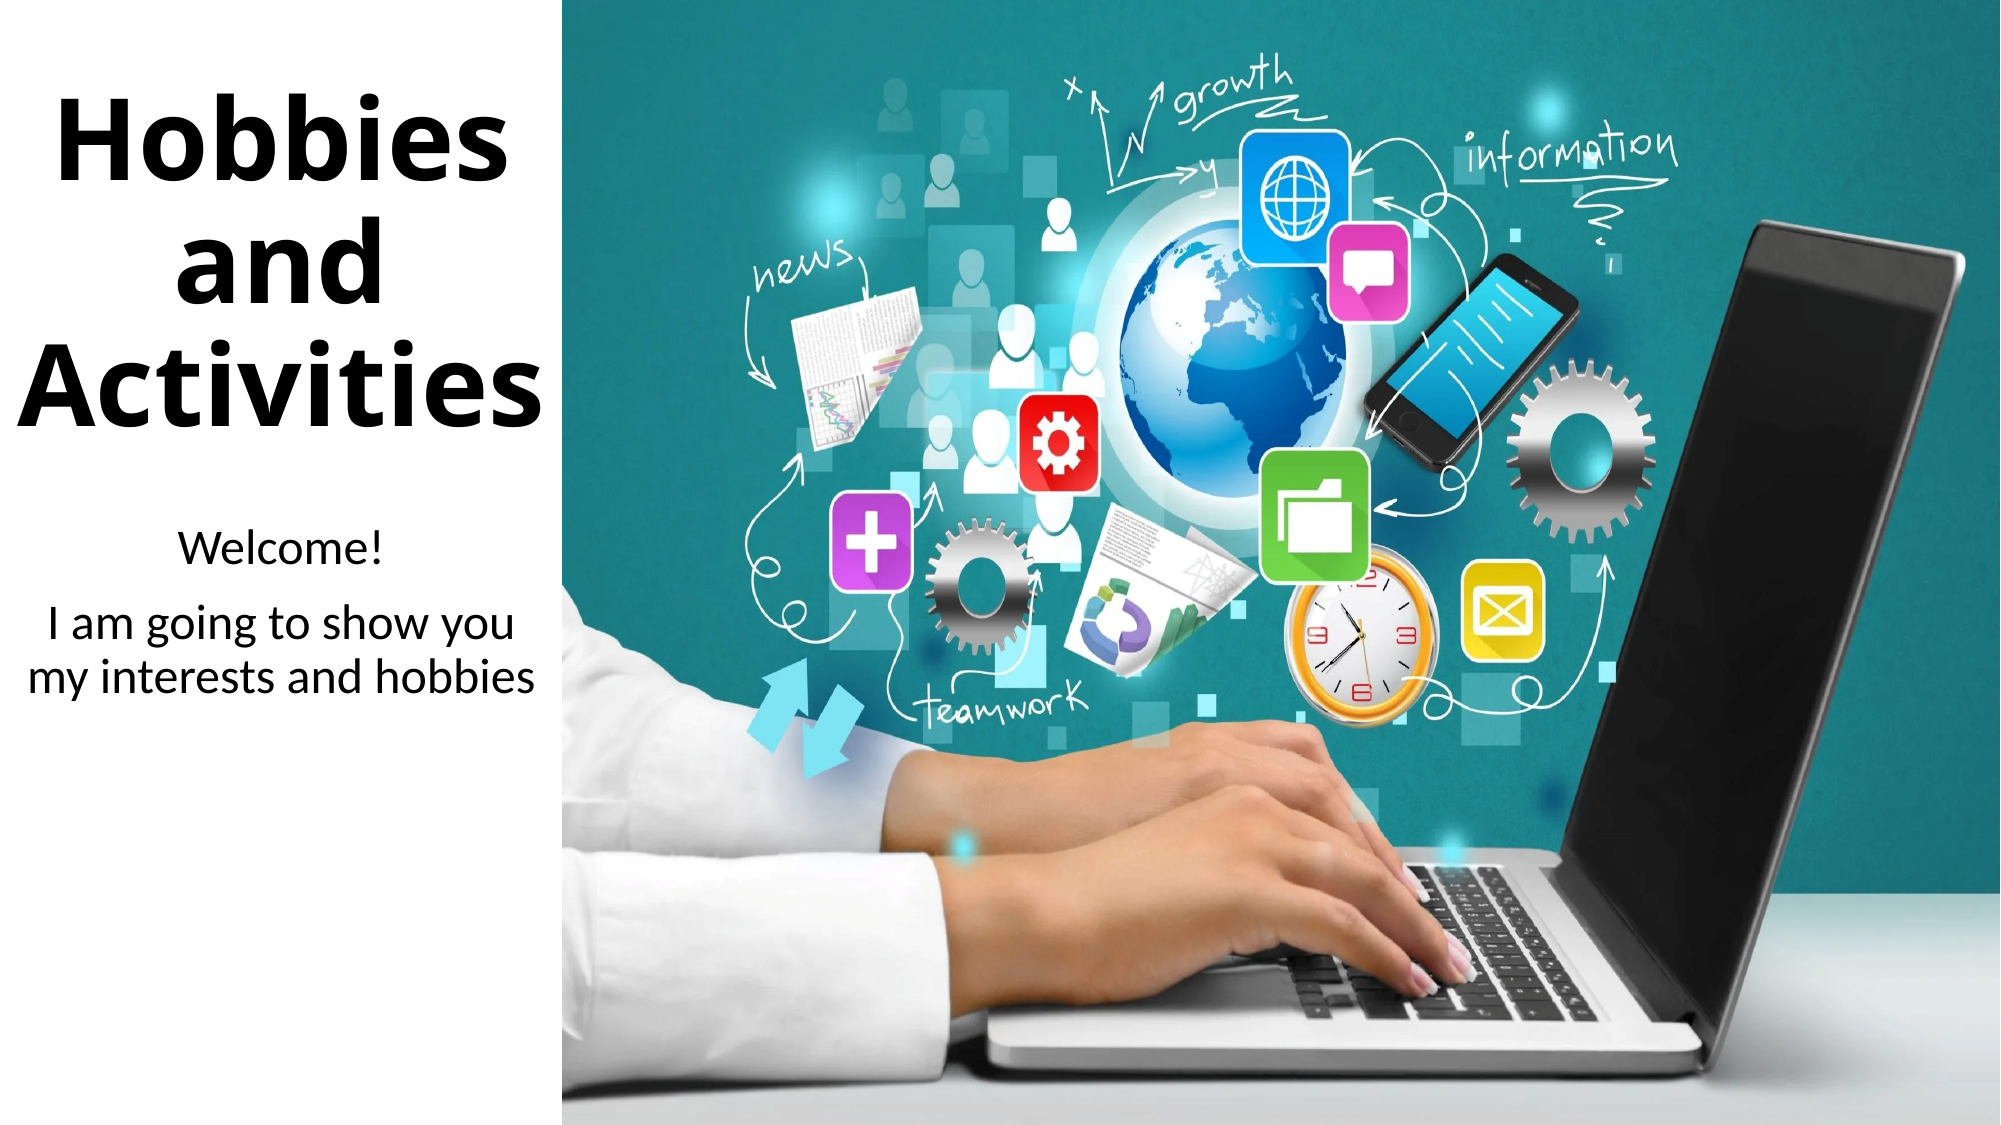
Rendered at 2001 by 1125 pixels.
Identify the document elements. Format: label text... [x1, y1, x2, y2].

picture [562, 0, 2000, 1125]
subtitle Welcome! I am going to show you my interests and hobbies [0, 514, 562, 1040]
title Hobbies and Activities [0, 66, 562, 459]
